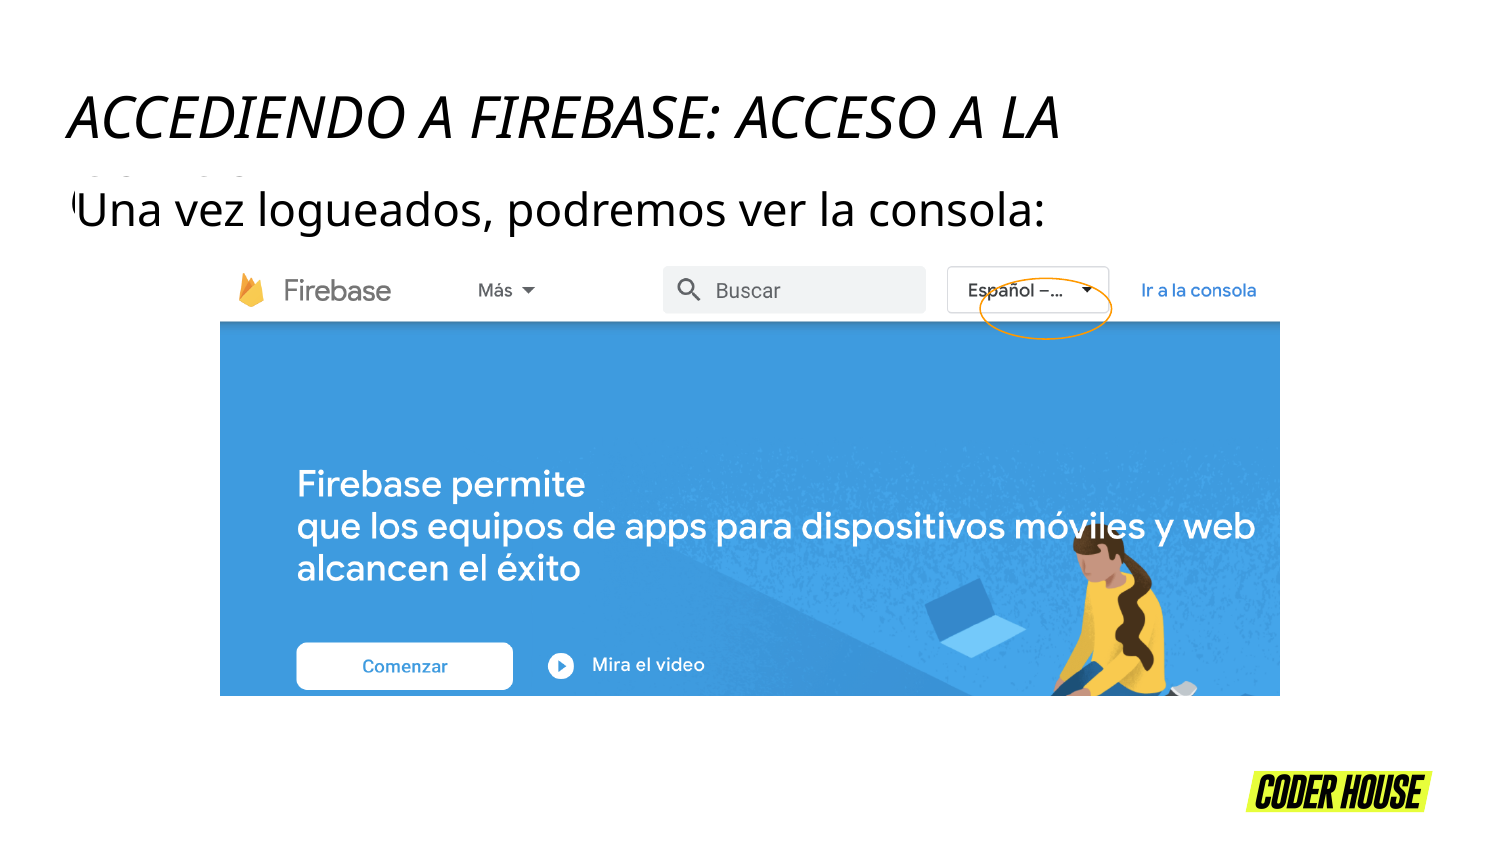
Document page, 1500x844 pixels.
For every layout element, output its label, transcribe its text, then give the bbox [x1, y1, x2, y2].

picture [220, 262, 1280, 696]
text_box Una vez logueados, podremos ver la consola: [60, 157, 1366, 361]
text_box ACCEDIENDO A FIREBASE: ACCESO A LA CONSOLA [53, 54, 1312, 129]
picture [1241, 764, 1437, 819]
